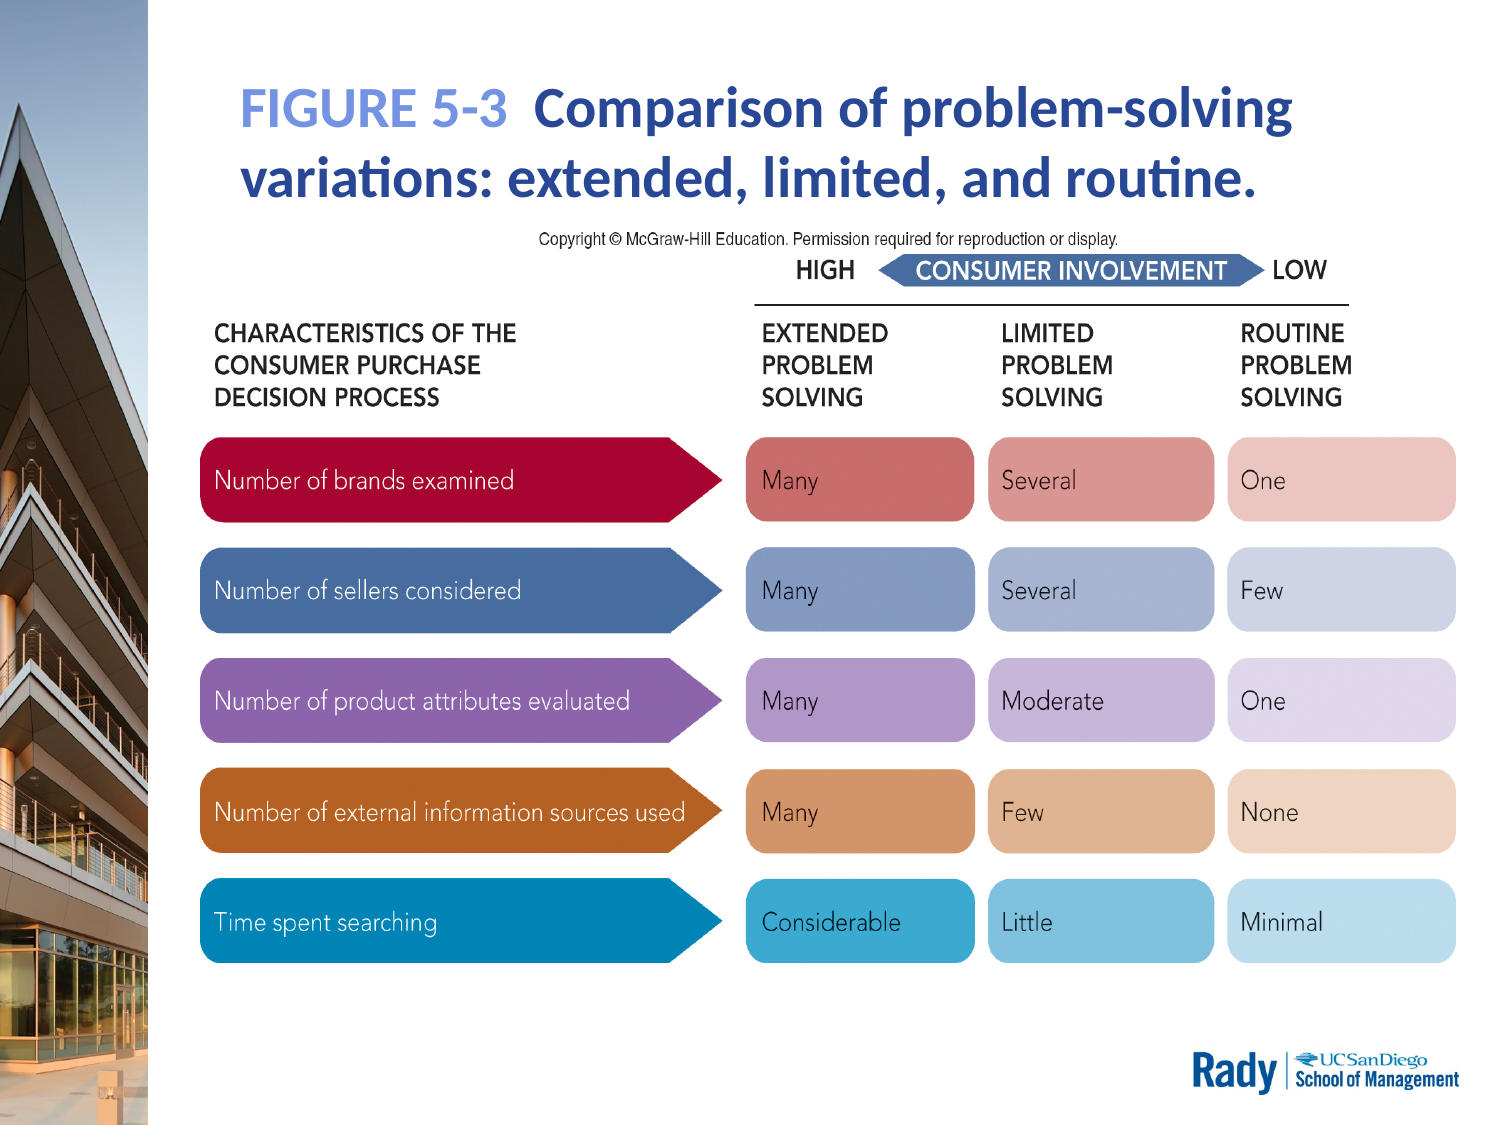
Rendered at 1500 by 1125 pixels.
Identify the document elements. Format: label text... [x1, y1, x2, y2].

title FIGURE 5-3 Comparison of problem-solving variations: extended, limited, and routine. [224, 44, 1426, 230]
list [199, 232, 1457, 963]
picture [1187, 1044, 1463, 1101]
picture [0, 0, 148, 1125]
